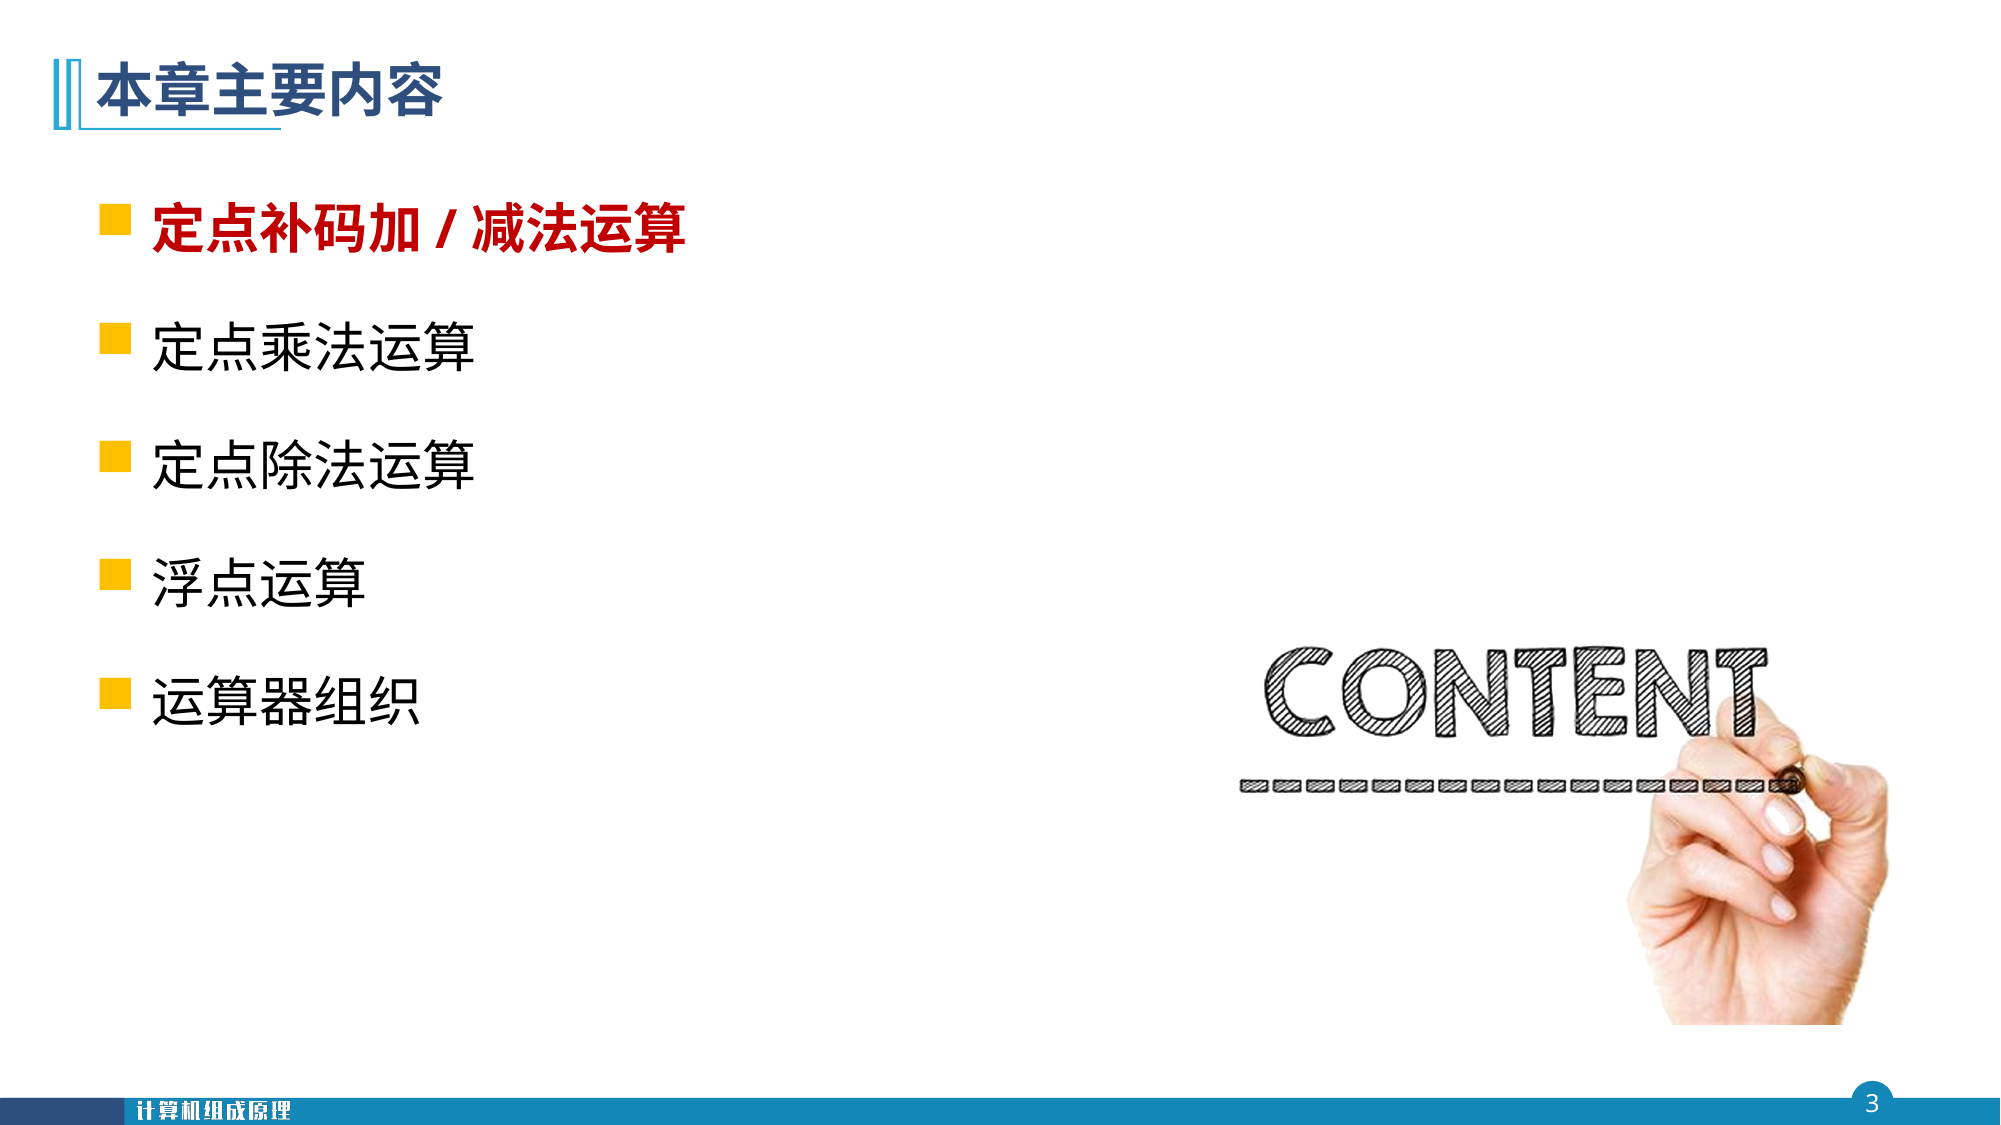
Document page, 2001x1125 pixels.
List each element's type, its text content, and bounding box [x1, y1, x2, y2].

list 定点补码加/减法运算 定点乘法运算 定点除法运算 浮点运算 运算器组织 [80, 154, 1805, 1080]
picture [1183, 520, 1939, 1025]
title 本章主要内容 [80, 42, 1805, 144]
